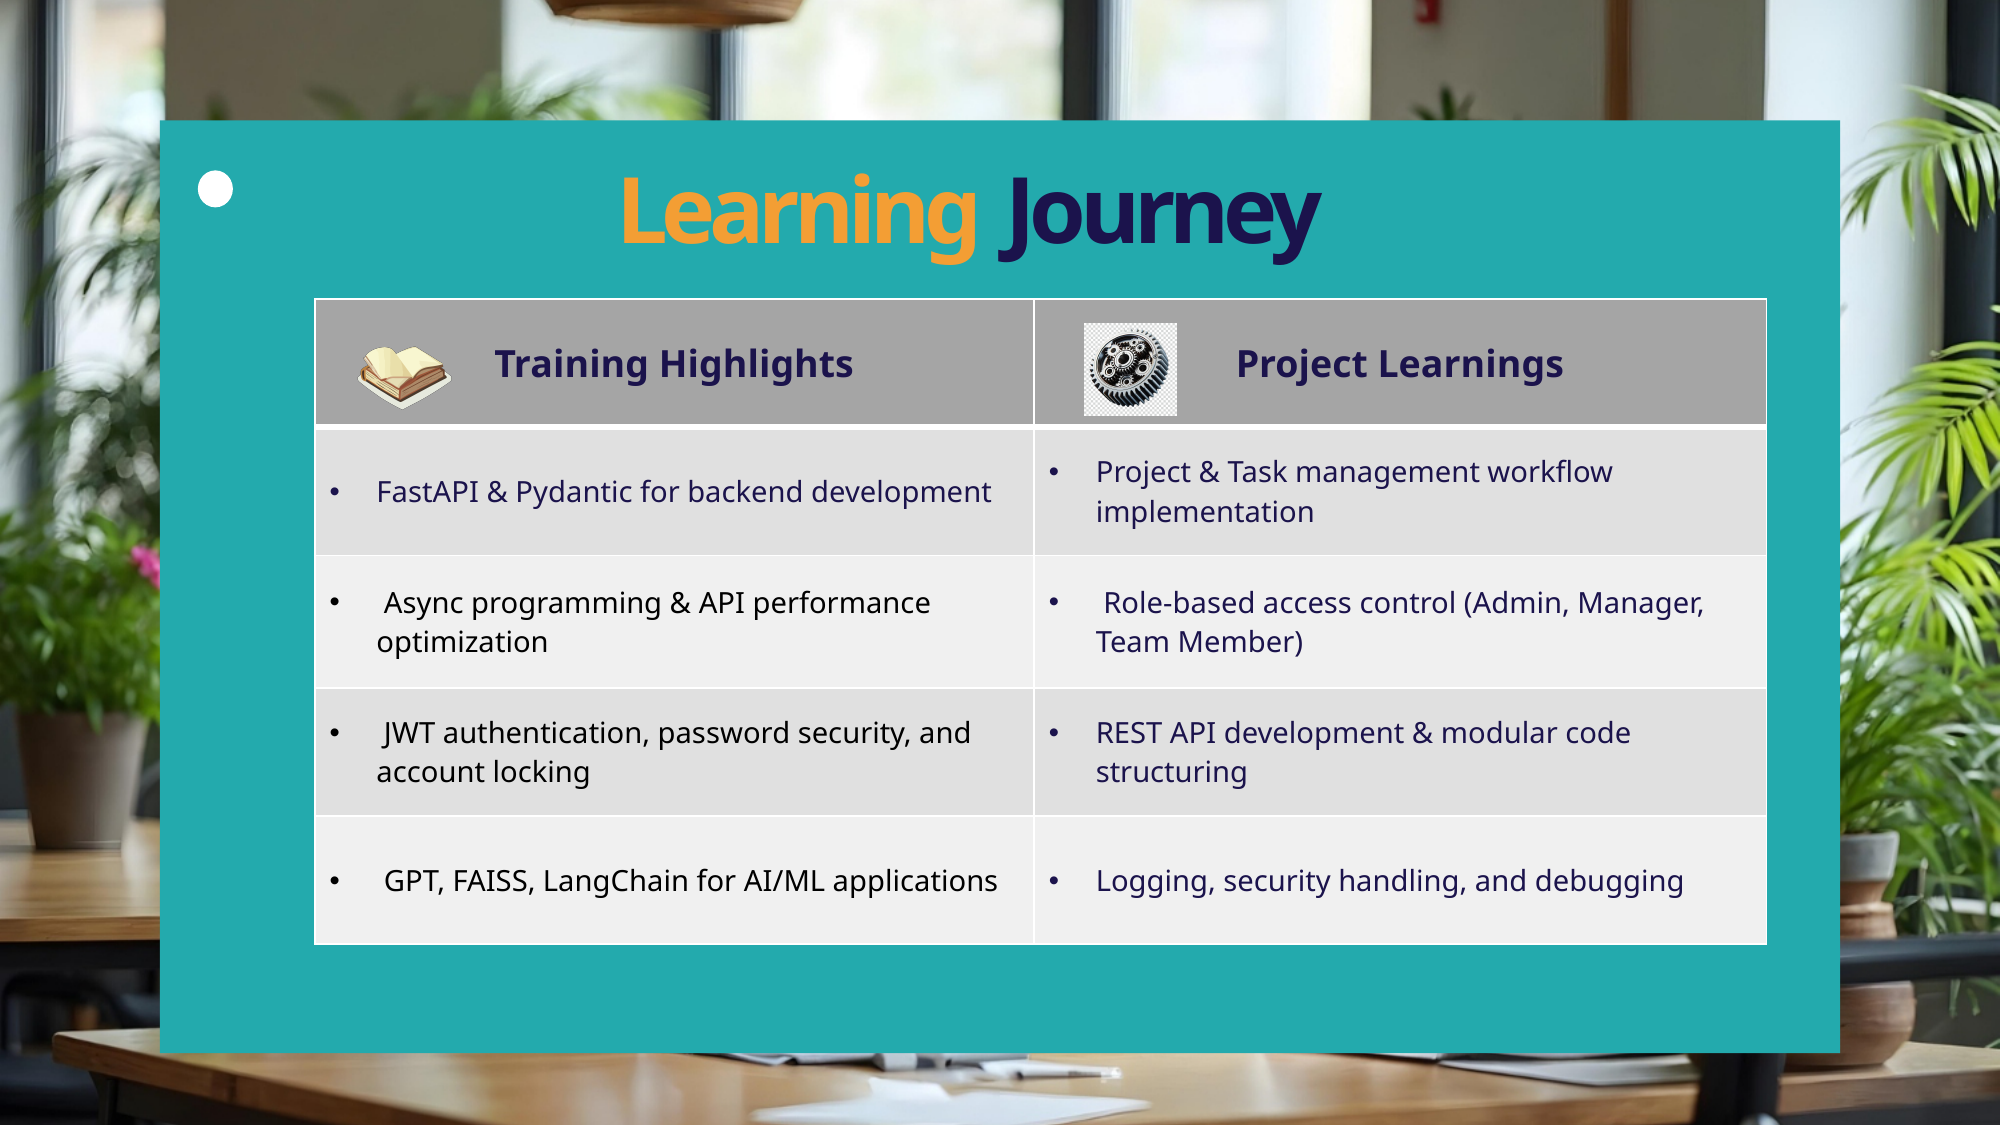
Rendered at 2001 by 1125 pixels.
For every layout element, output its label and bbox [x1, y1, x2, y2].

picture [1084, 323, 1177, 416]
picture [351, 323, 458, 430]
text_box [0, 0, 2000, 1125]
